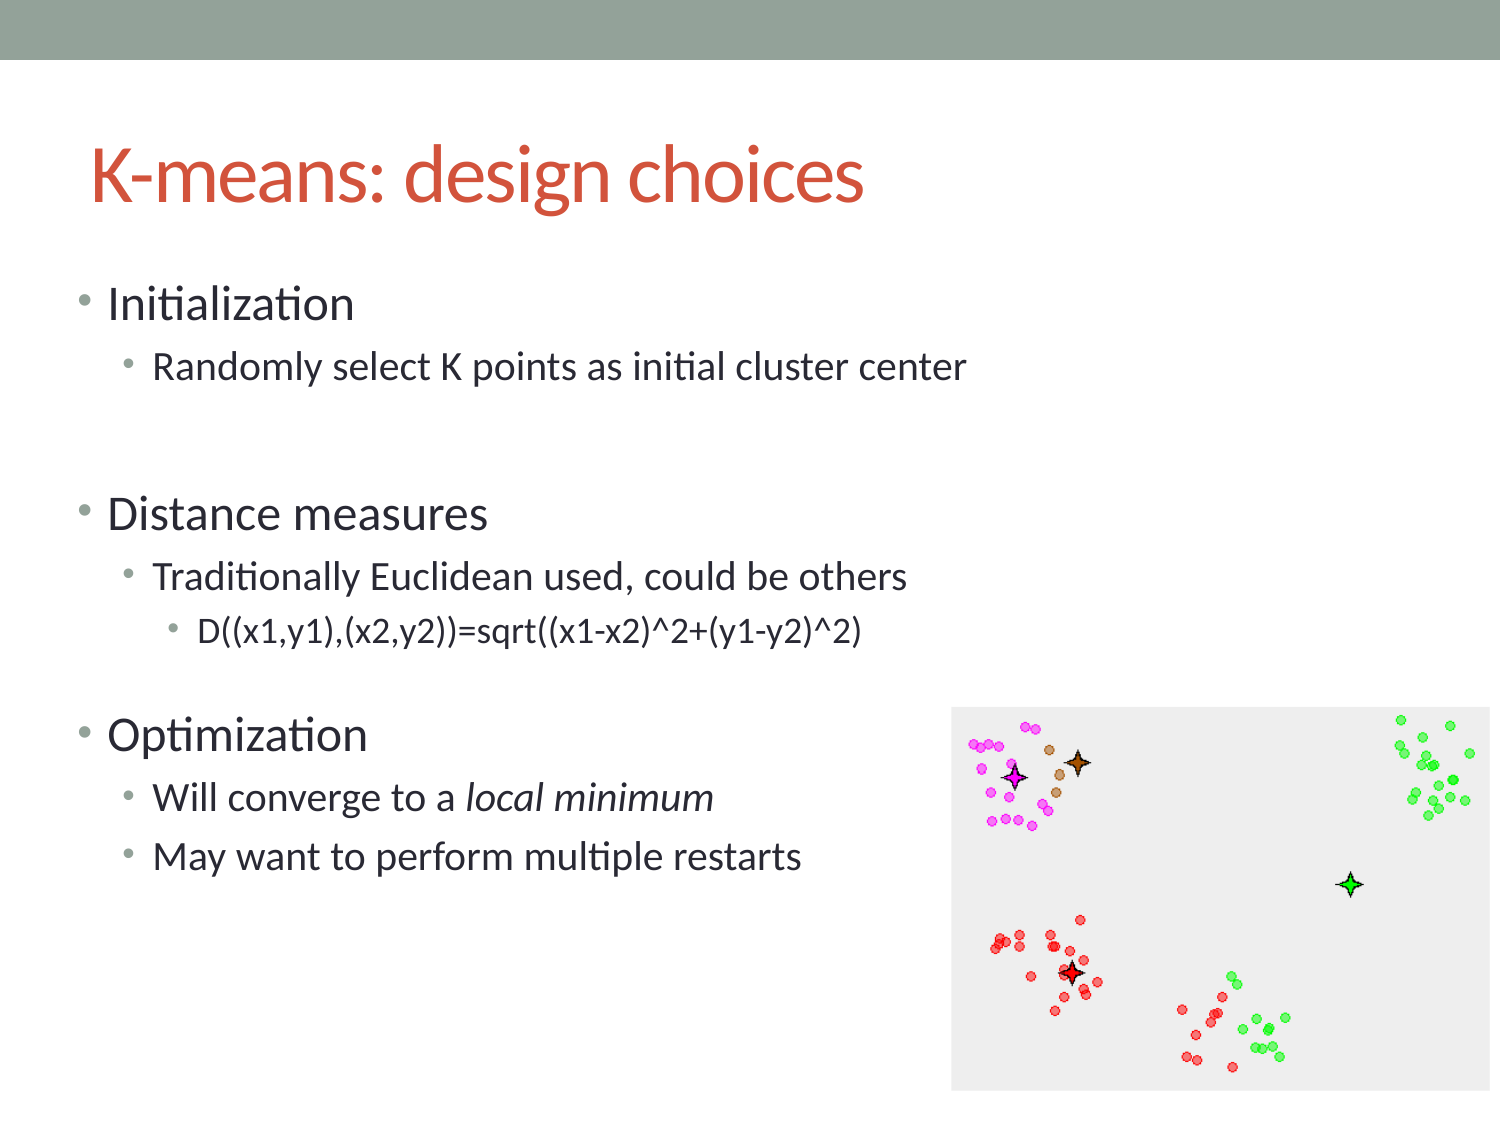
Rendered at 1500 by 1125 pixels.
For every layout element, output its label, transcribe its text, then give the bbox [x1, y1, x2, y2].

picture [944, 699, 1500, 1101]
title K-means: design choices [75, 87, 1425, 250]
list Initialization Randomly select K points as initial cluster center Distance measures Traditionally Euclidean used, could be others D((x1,y1),(x2,y2))=sqrt((x1-x2)^2+(y1-y2)^2) Optimization Will converge to a local minimum May want to perform multiple restarts [62, 262, 1413, 1125]
